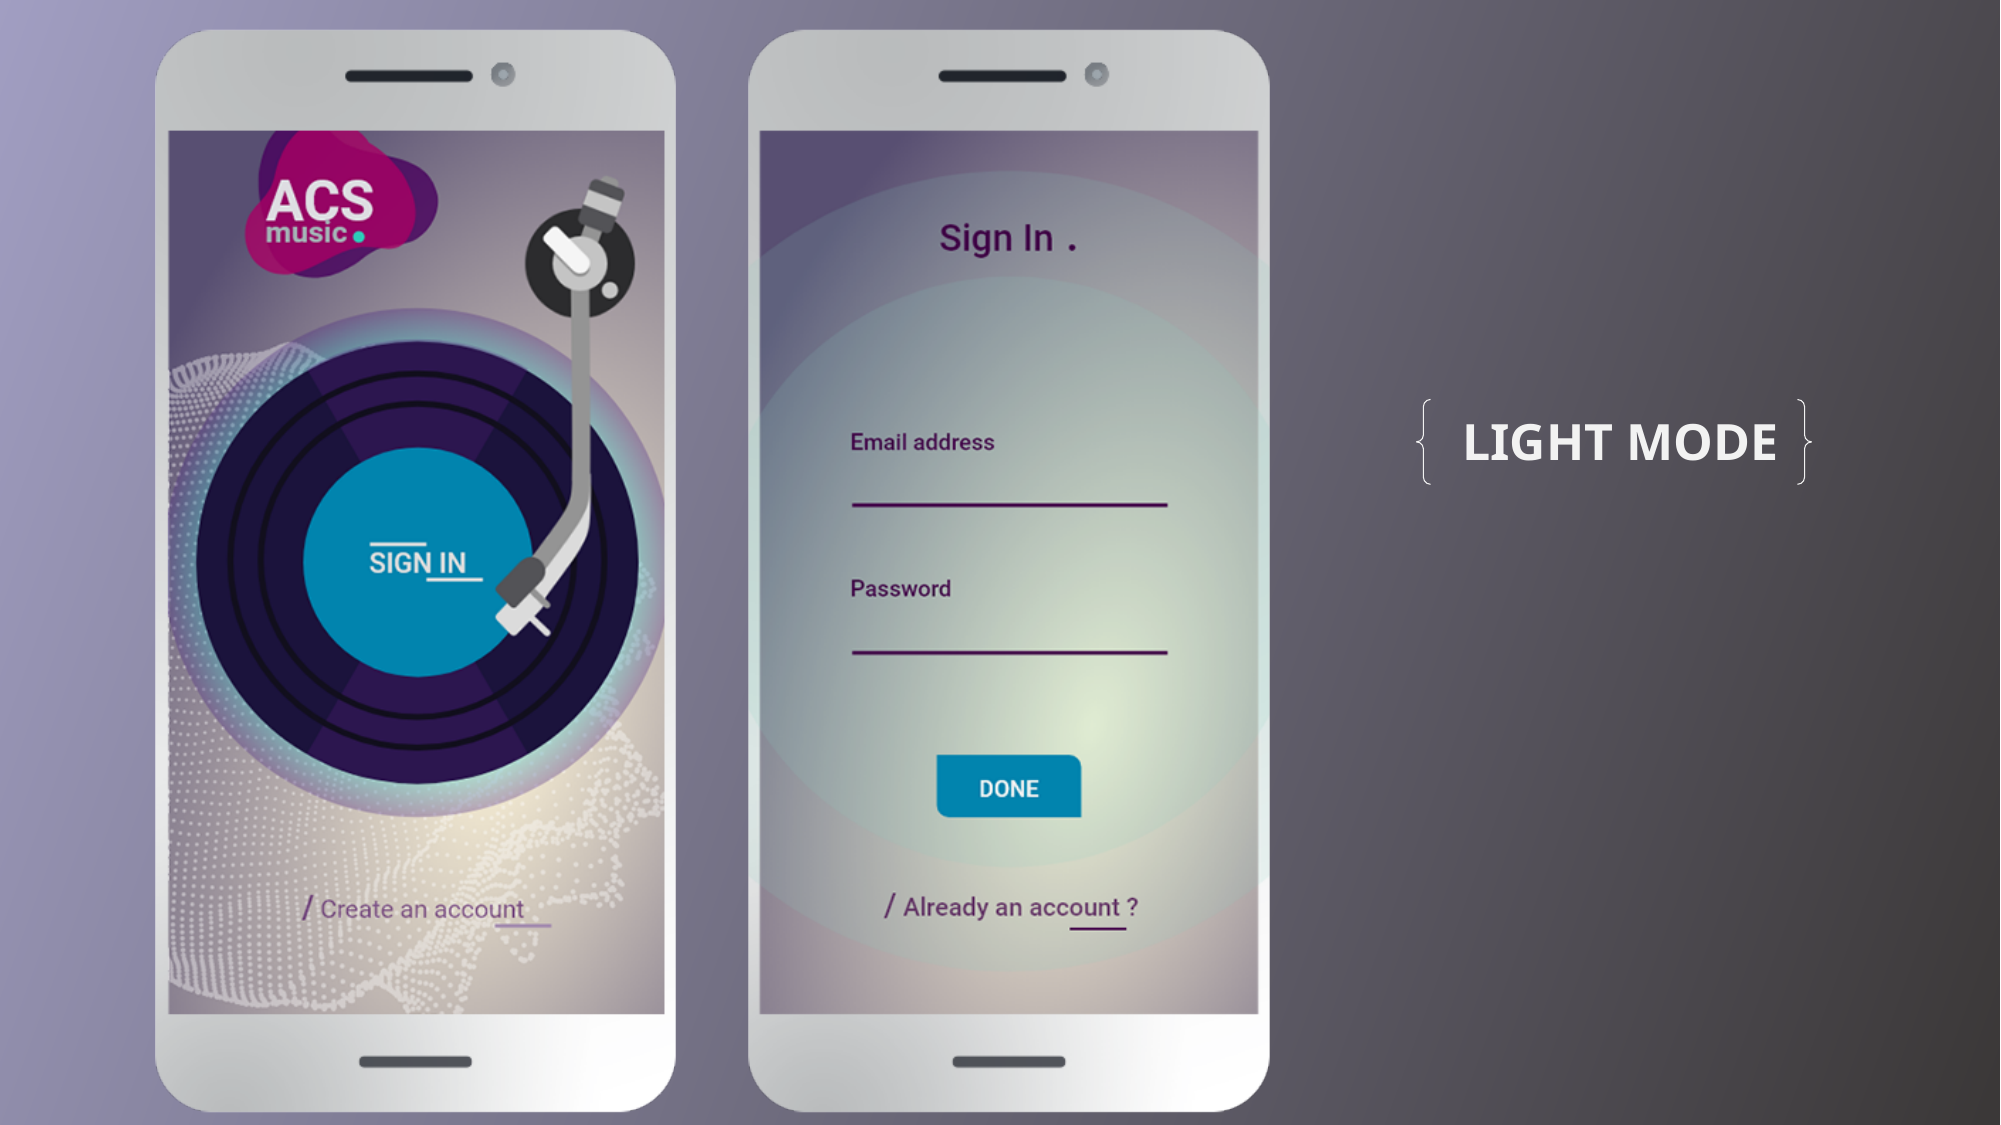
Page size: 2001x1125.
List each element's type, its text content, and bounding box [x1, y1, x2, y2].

text_box LIGHT MODE [1447, 402, 2000, 658]
text_box [1416, 398, 1812, 485]
picture [93, 0, 1314, 1125]
